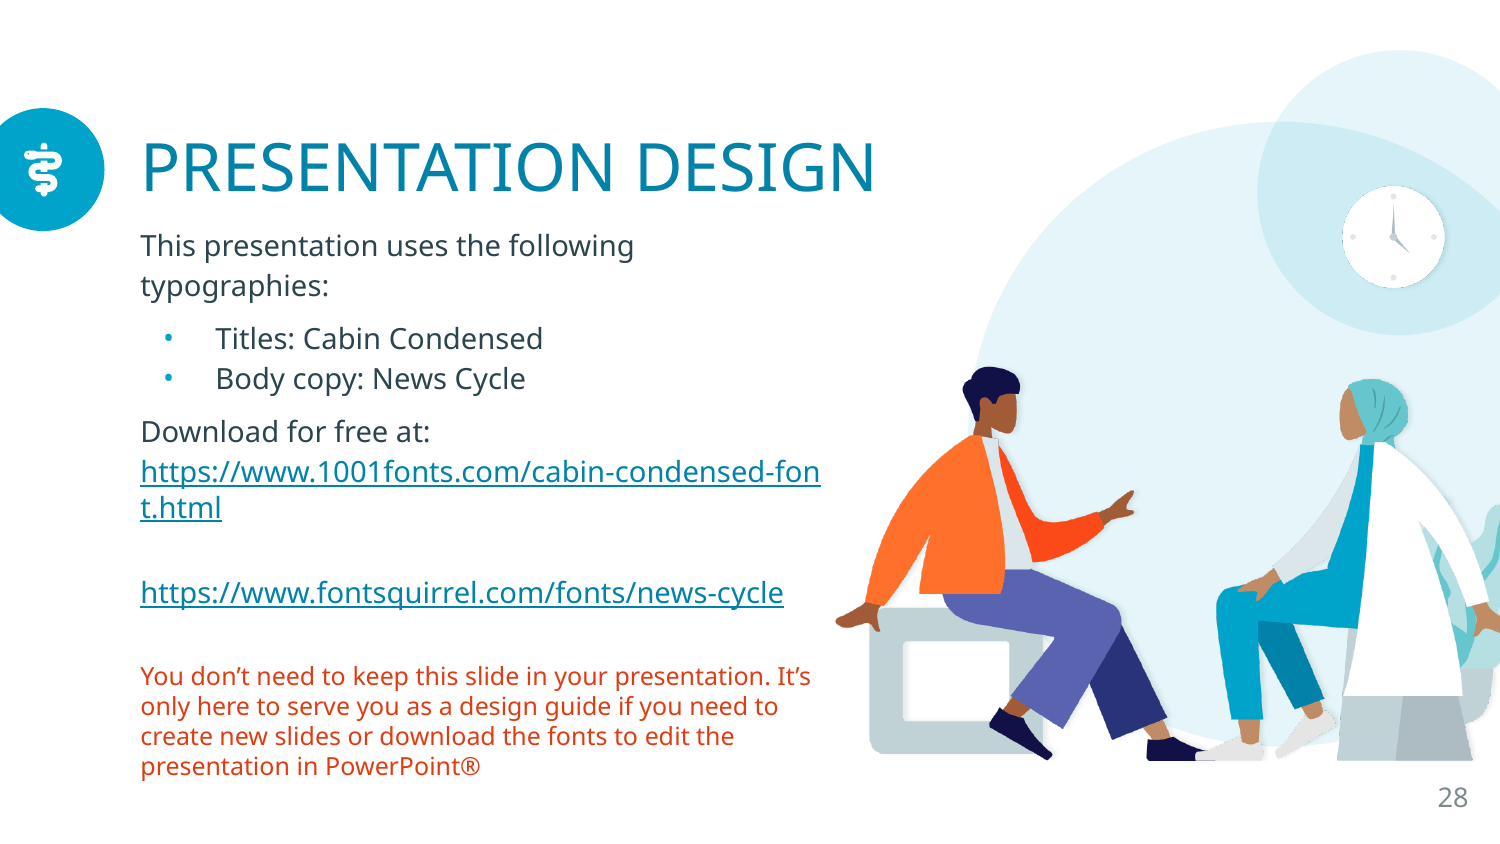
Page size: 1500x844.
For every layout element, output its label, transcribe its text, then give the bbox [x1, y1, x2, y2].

text_box You don’t need to keep this slide in your presentation. It’s only here to serve you as a design guide if you need to create new slides or download the fonts to edit the presentation in PowerPoint® [140, 660, 829, 749]
title PRESENTATION DESIGN [140, 108, 1224, 232]
slide_number 28 [1411, 775, 1469, 822]
list This presentation uses the following typographies: Titles: Cabin Condensed Body copy: News Cycle Download for free at: https://www.1001fonts.com/cabin-condensed-font.html https://www.fontsquirrel.com/fonts/news-cycle [140, 222, 829, 660]
picture [835, 185, 1500, 761]
